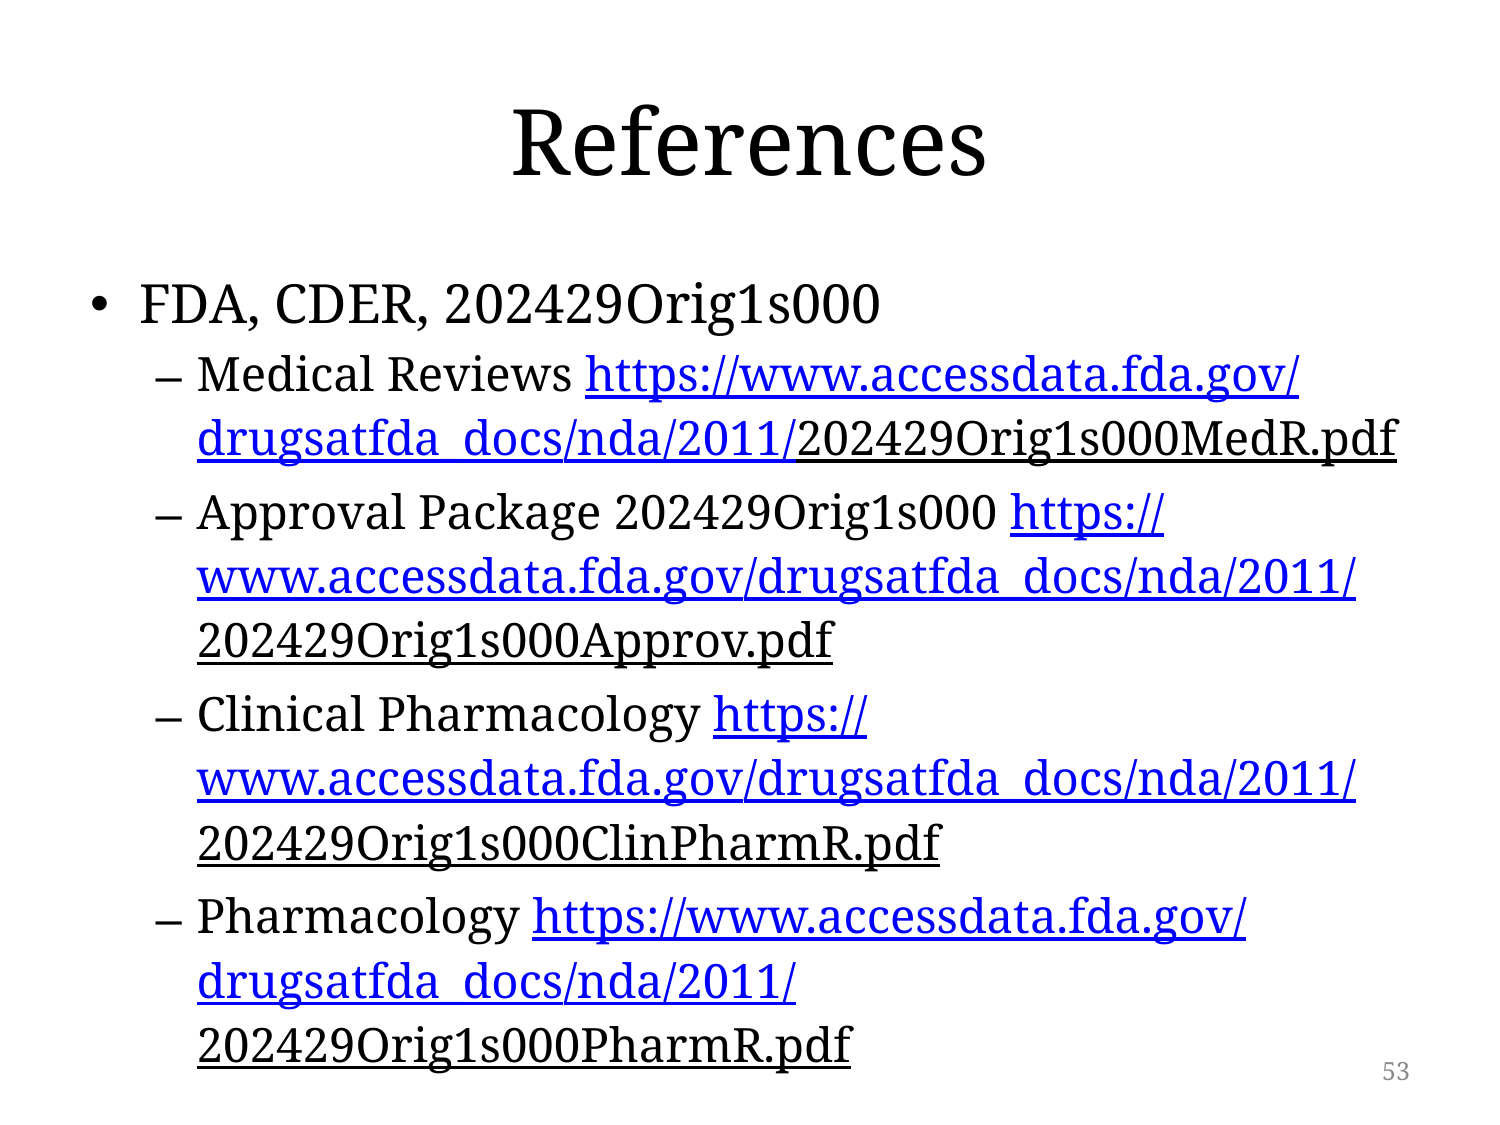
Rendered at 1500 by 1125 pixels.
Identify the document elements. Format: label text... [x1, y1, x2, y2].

list FDA, CDER, 202429Orig1s000 Medical Reviews https://www.accessdata.fda.gov/drugsatfda_docs/nda/2011/202429Orig1s000MedR.pdf Approval Package 202429Orig1s000 https://www.accessdata.fda.gov/drugsatfda_docs/nda/2011/202429Orig1s000Approv.pdf Clinical Pharmacology https://www.accessdata.fda.gov/drugsatfda_docs/nda/2011/202429Orig1s000ClinPharmR.pdf Pharmacology https://www.accessdata.fda.gov/drugsatfda_docs/nda/2011/202429Orig1s000PharmR.pdf [75, 262, 1425, 1100]
slide_number 53 [1074, 1042, 1425, 1103]
title References [75, 45, 1425, 233]
